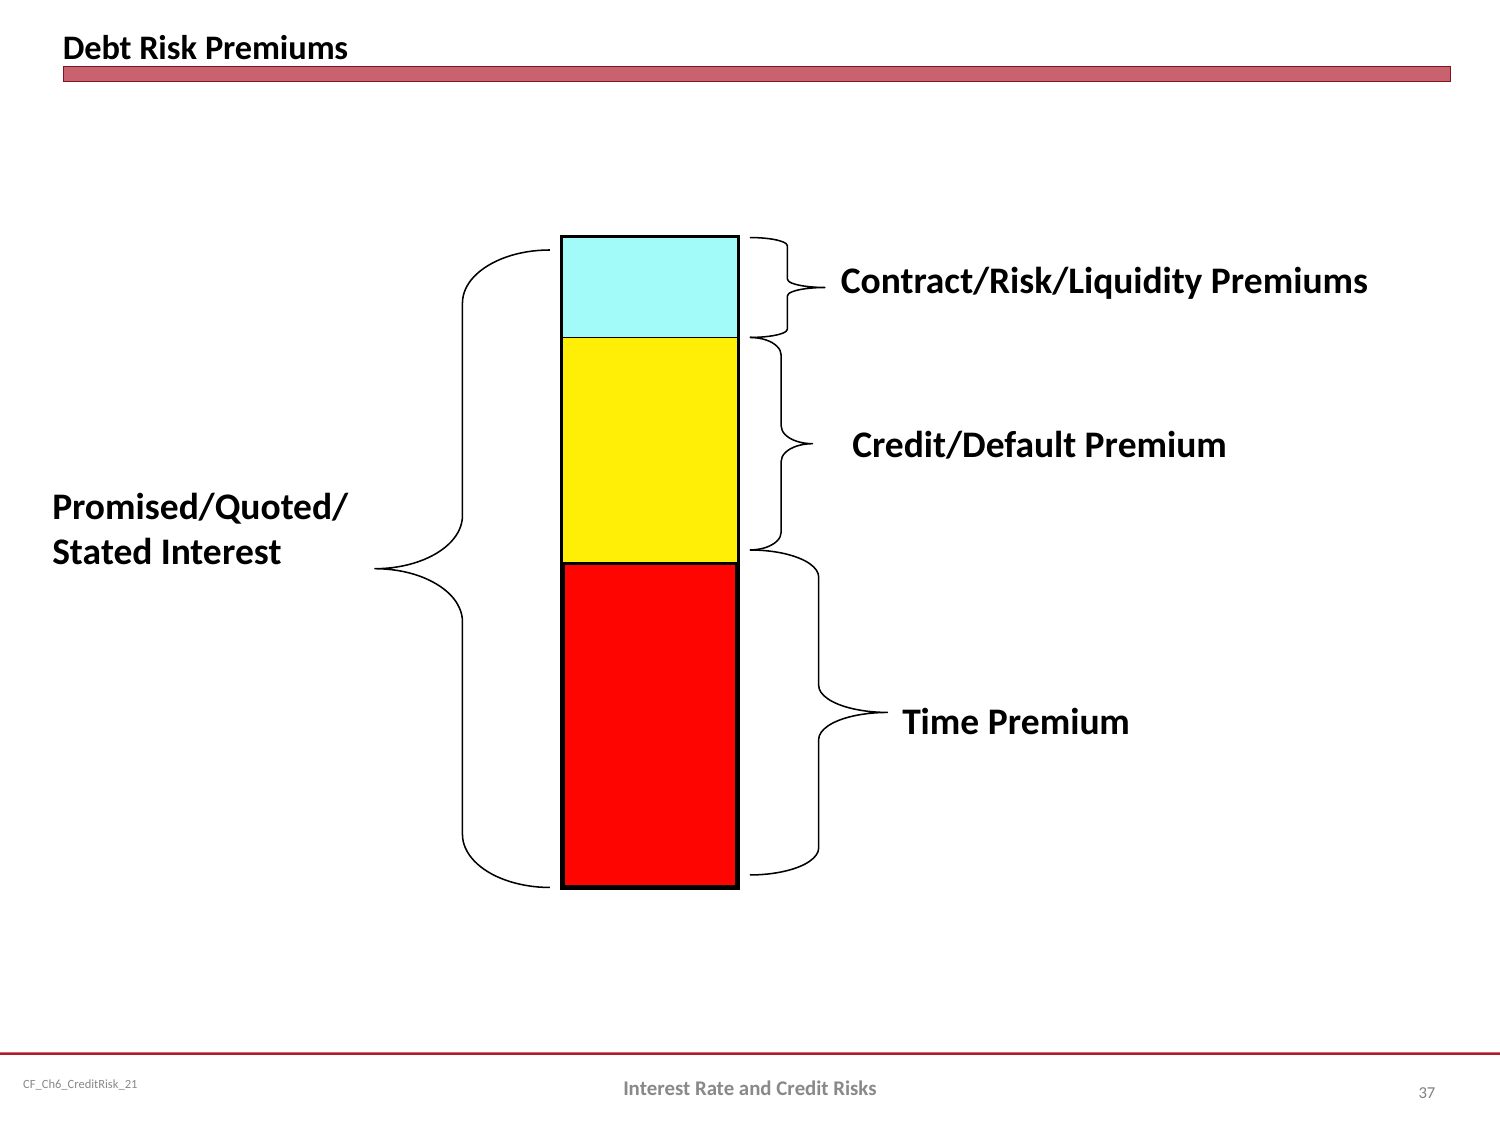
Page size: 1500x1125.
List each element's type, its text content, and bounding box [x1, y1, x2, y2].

list [63, 87, 1451, 1041]
text_box Promised/Quoted/ Stated Interest [37, 474, 409, 580]
text_box Contract/Risk/Liquidity Premiums [826, 249, 1476, 309]
text_box [749, 550, 887, 875]
title Debt Risk Premiums [62, 6, 1451, 67]
text_box [749, 337, 813, 550]
text_box [562, 338, 738, 563]
text_box [409, 249, 550, 888]
text_box Time Premium [887, 689, 1259, 750]
text_box [562, 237, 738, 338]
slide_number 37 [1375, 1061, 1451, 1122]
footer Interest Rate and Credit Risks [512, 1056, 988, 1117]
text_box Credit/Default Premium [837, 412, 1350, 473]
text_box [562, 563, 738, 888]
text_box [749, 237, 825, 338]
